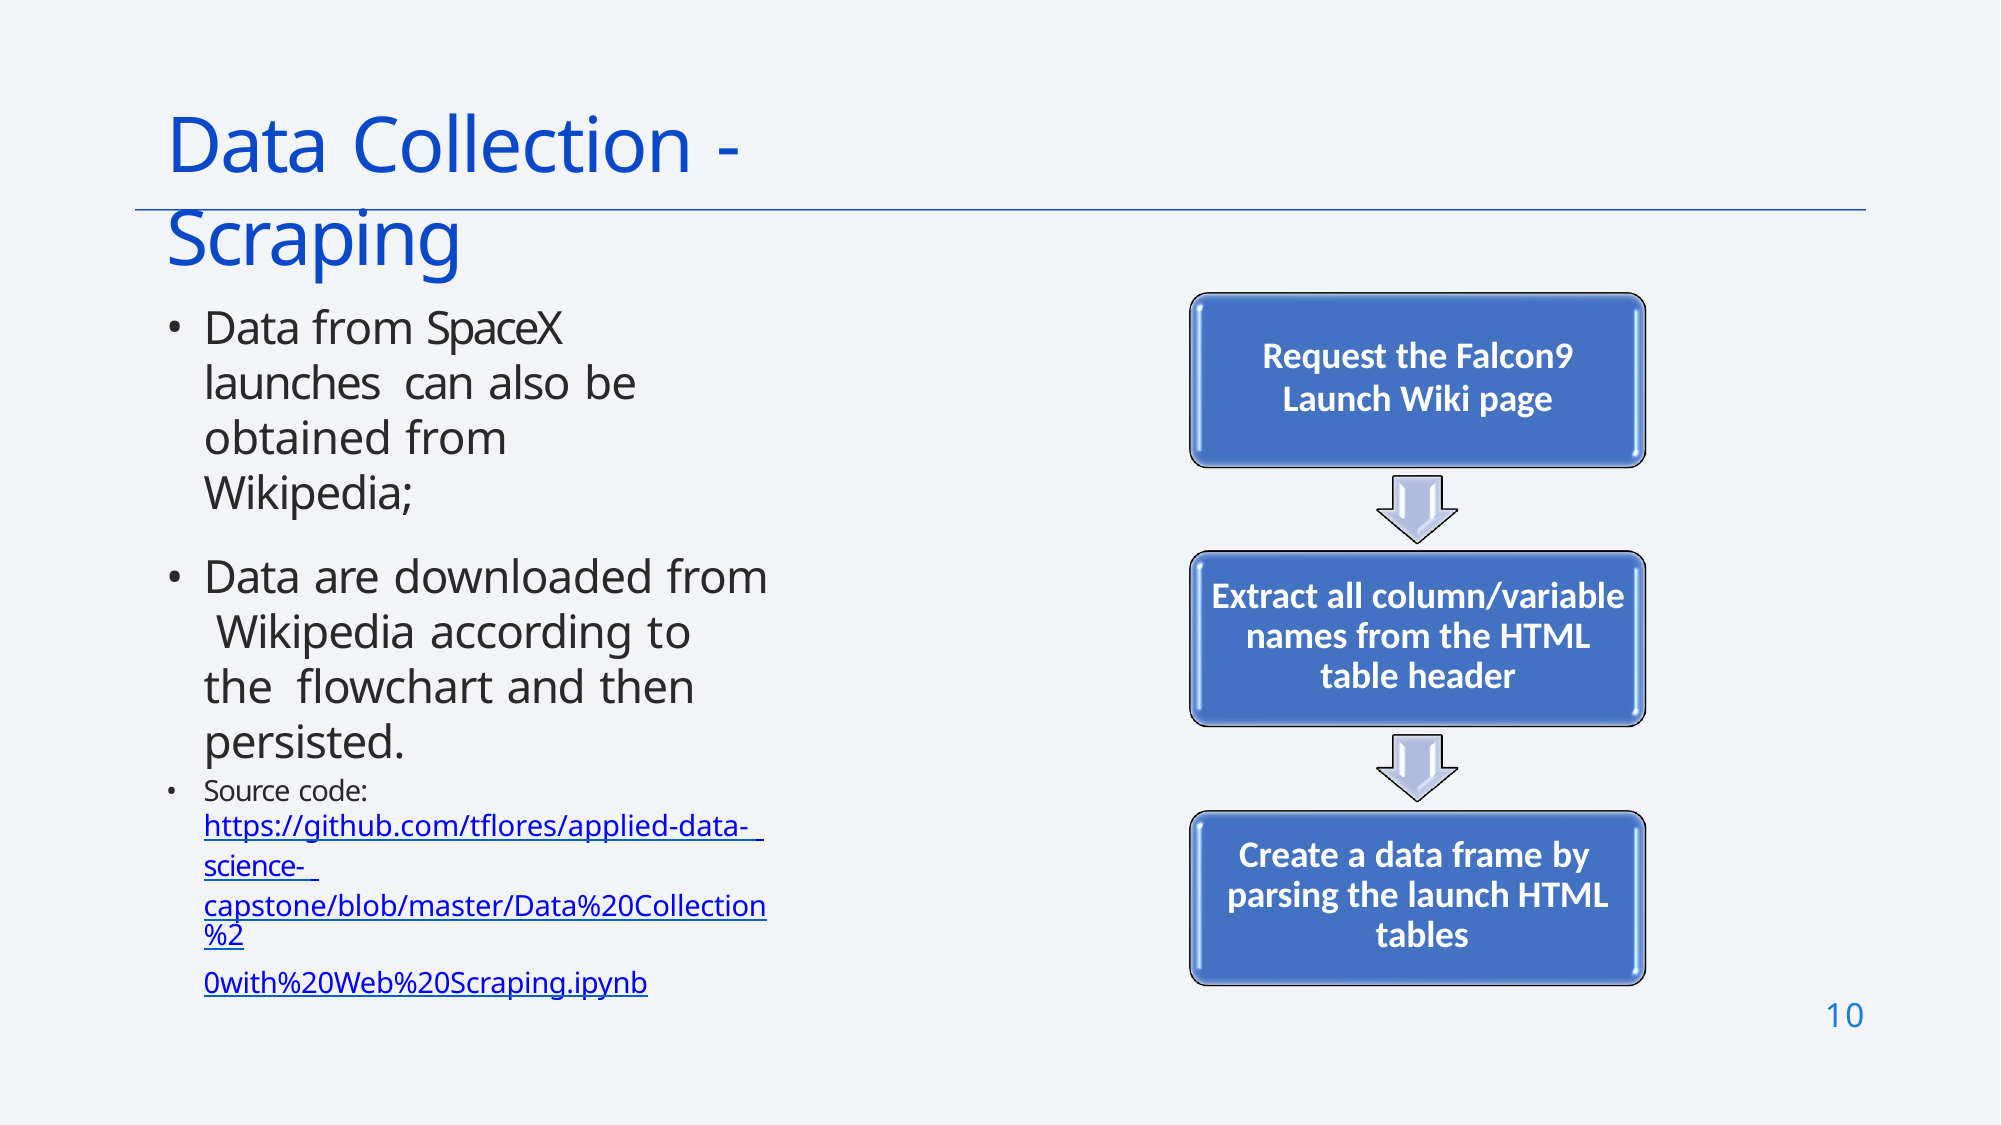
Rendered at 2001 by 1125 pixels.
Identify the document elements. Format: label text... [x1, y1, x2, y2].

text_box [1187, 474, 1647, 728]
title Data Collection - Scraping [164, 93, 1027, 284]
text_box Source code: https://github.com/tflores/applied-data- science- capstone/blob/master/Data%20Collection%2 0with%20Web%20Scraping.ipynb [164, 770, 777, 975]
picture [0, 0, 2000, 1125]
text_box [1187, 733, 1647, 987]
text_box 10 [1818, 1001, 1872, 1040]
text_box Data from SpaceX launches can also be obtained from Wikipedia; Data are downloaded from Wikipedia according to the flowchart and then persisted. [164, 296, 774, 768]
